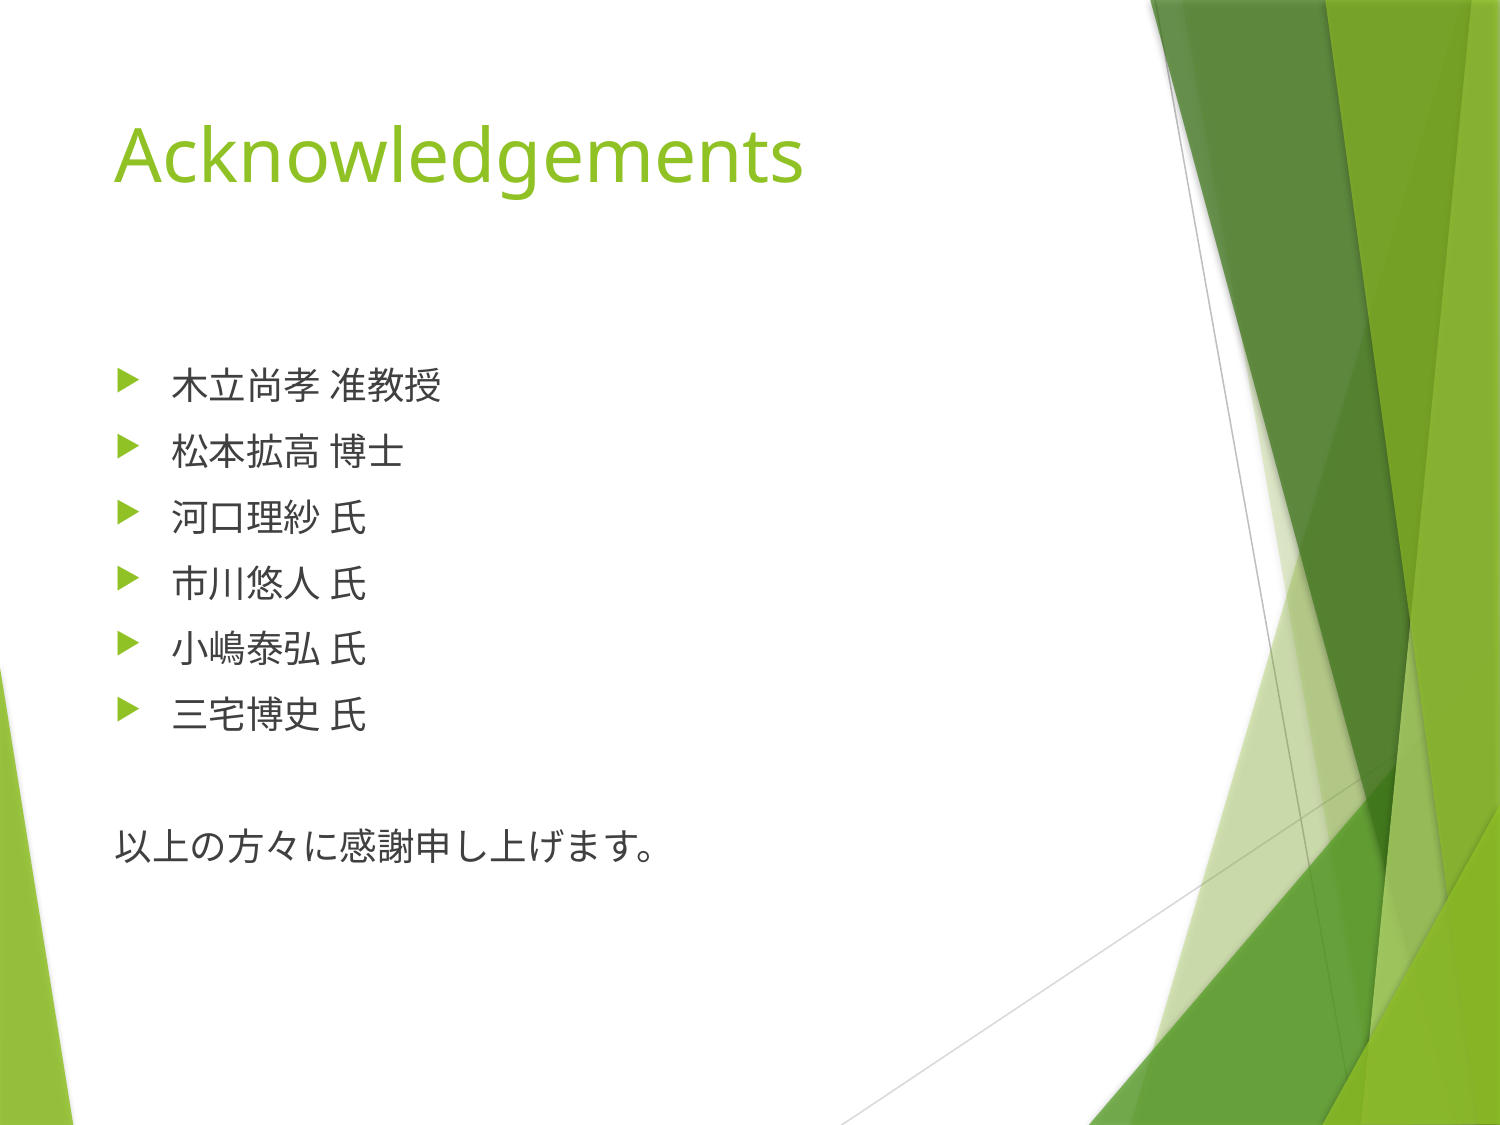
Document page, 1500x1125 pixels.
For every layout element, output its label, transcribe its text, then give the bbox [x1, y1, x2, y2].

list 木立尚孝 准教授 松本拡高 博士 河口理紗 氏 市川悠人 氏 小嶋泰弘 氏 三宅博史 氏 以上の方々に感謝申し上げます。 [99, 354, 1142, 992]
title Acknowledgements [99, 99, 1142, 317]
